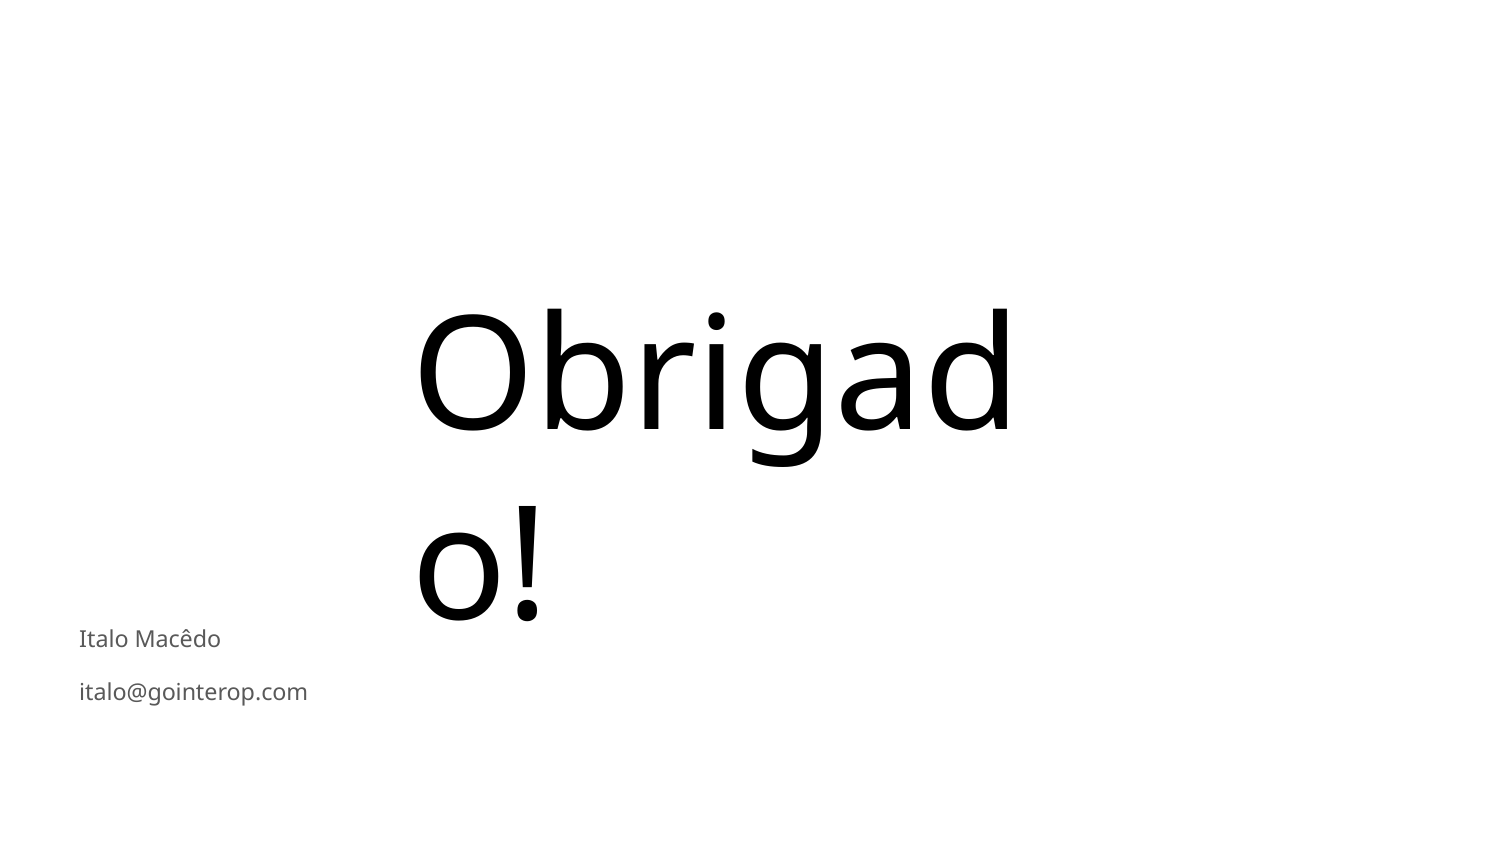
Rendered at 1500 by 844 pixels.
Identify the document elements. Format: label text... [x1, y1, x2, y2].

subtitle Italo Macêdo italo@gointerop.com [64, 604, 1105, 721]
text_box Obrigado! [395, 256, 1112, 667]
